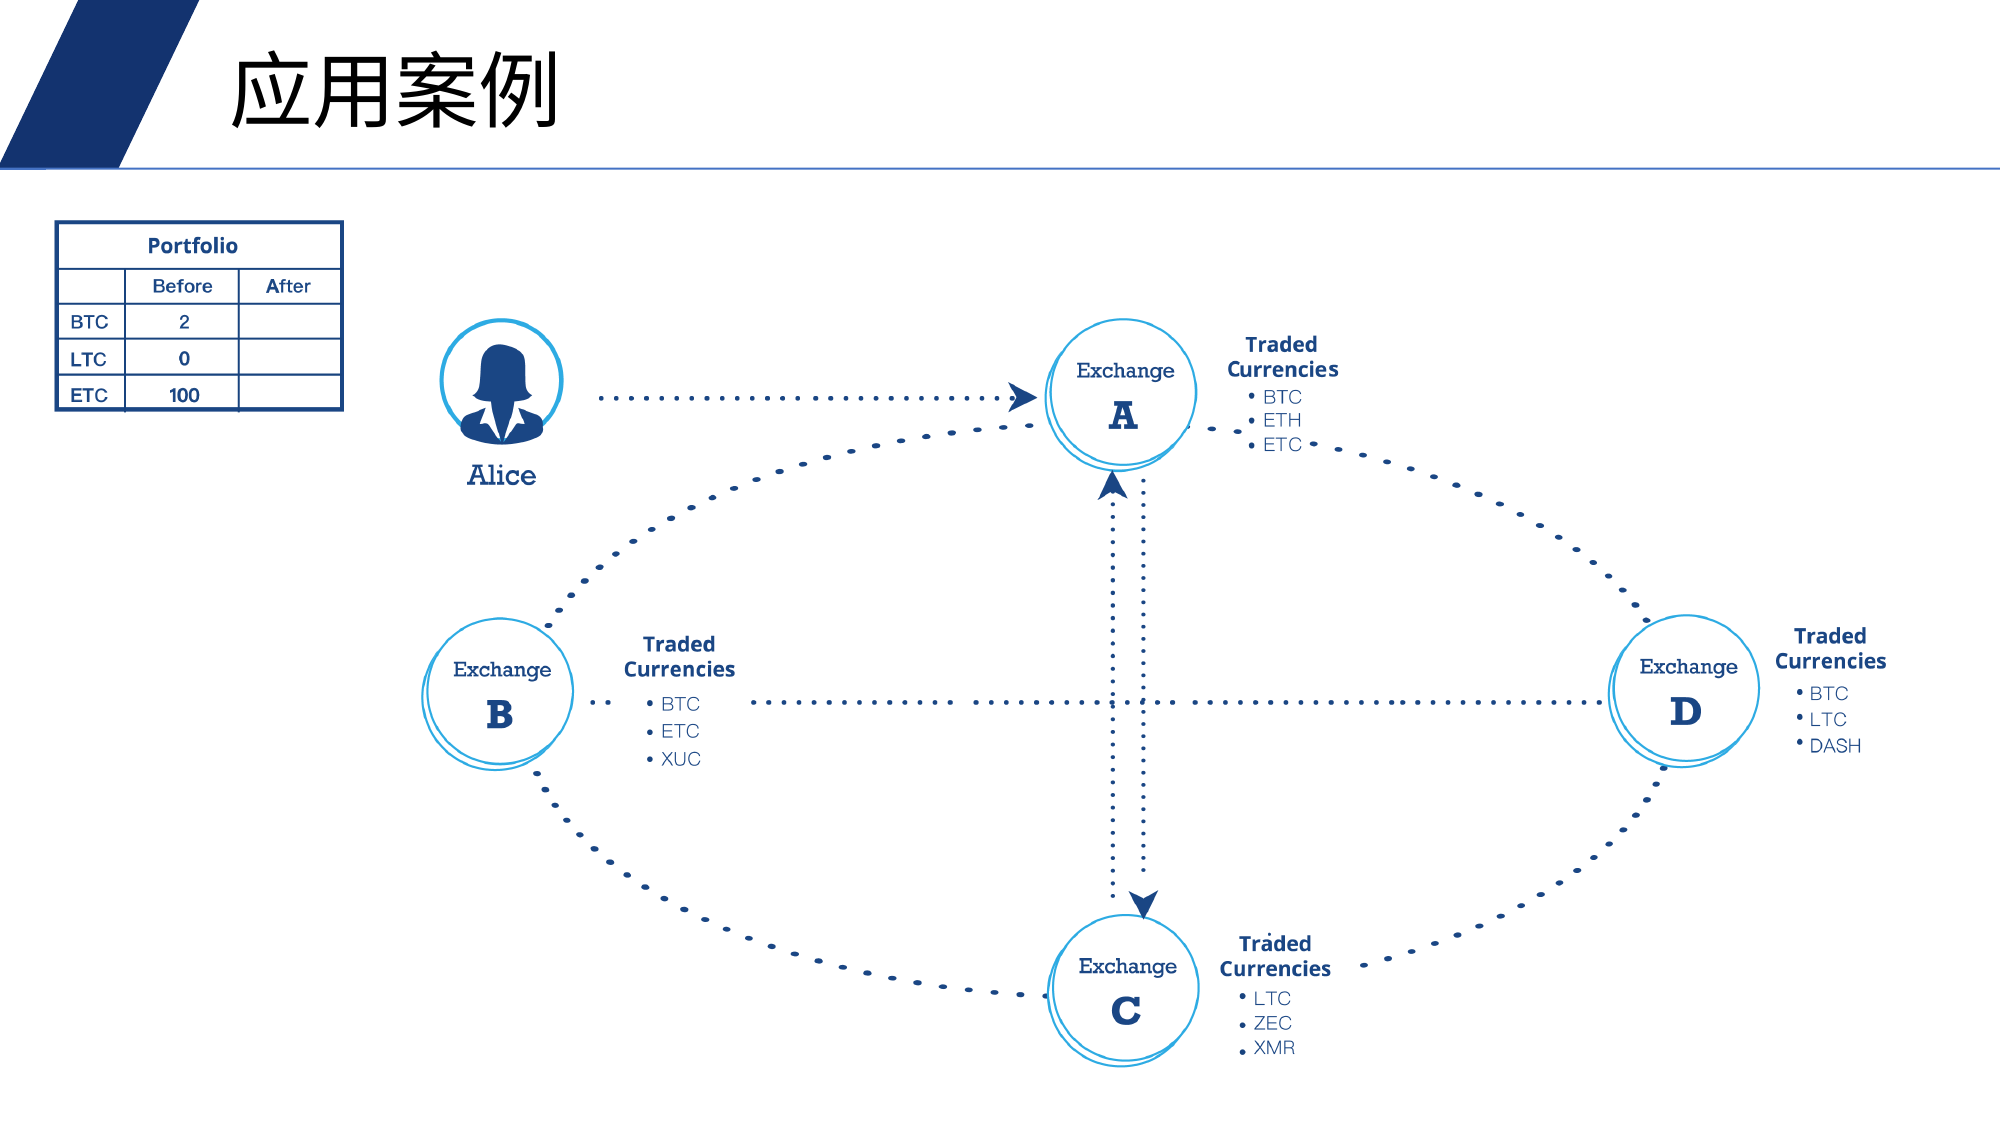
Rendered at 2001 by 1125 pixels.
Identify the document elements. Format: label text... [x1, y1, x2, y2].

picture [45, 215, 1895, 1081]
text_box [0, 0, 201, 167]
text_box 应用案例 [214, 31, 578, 146]
